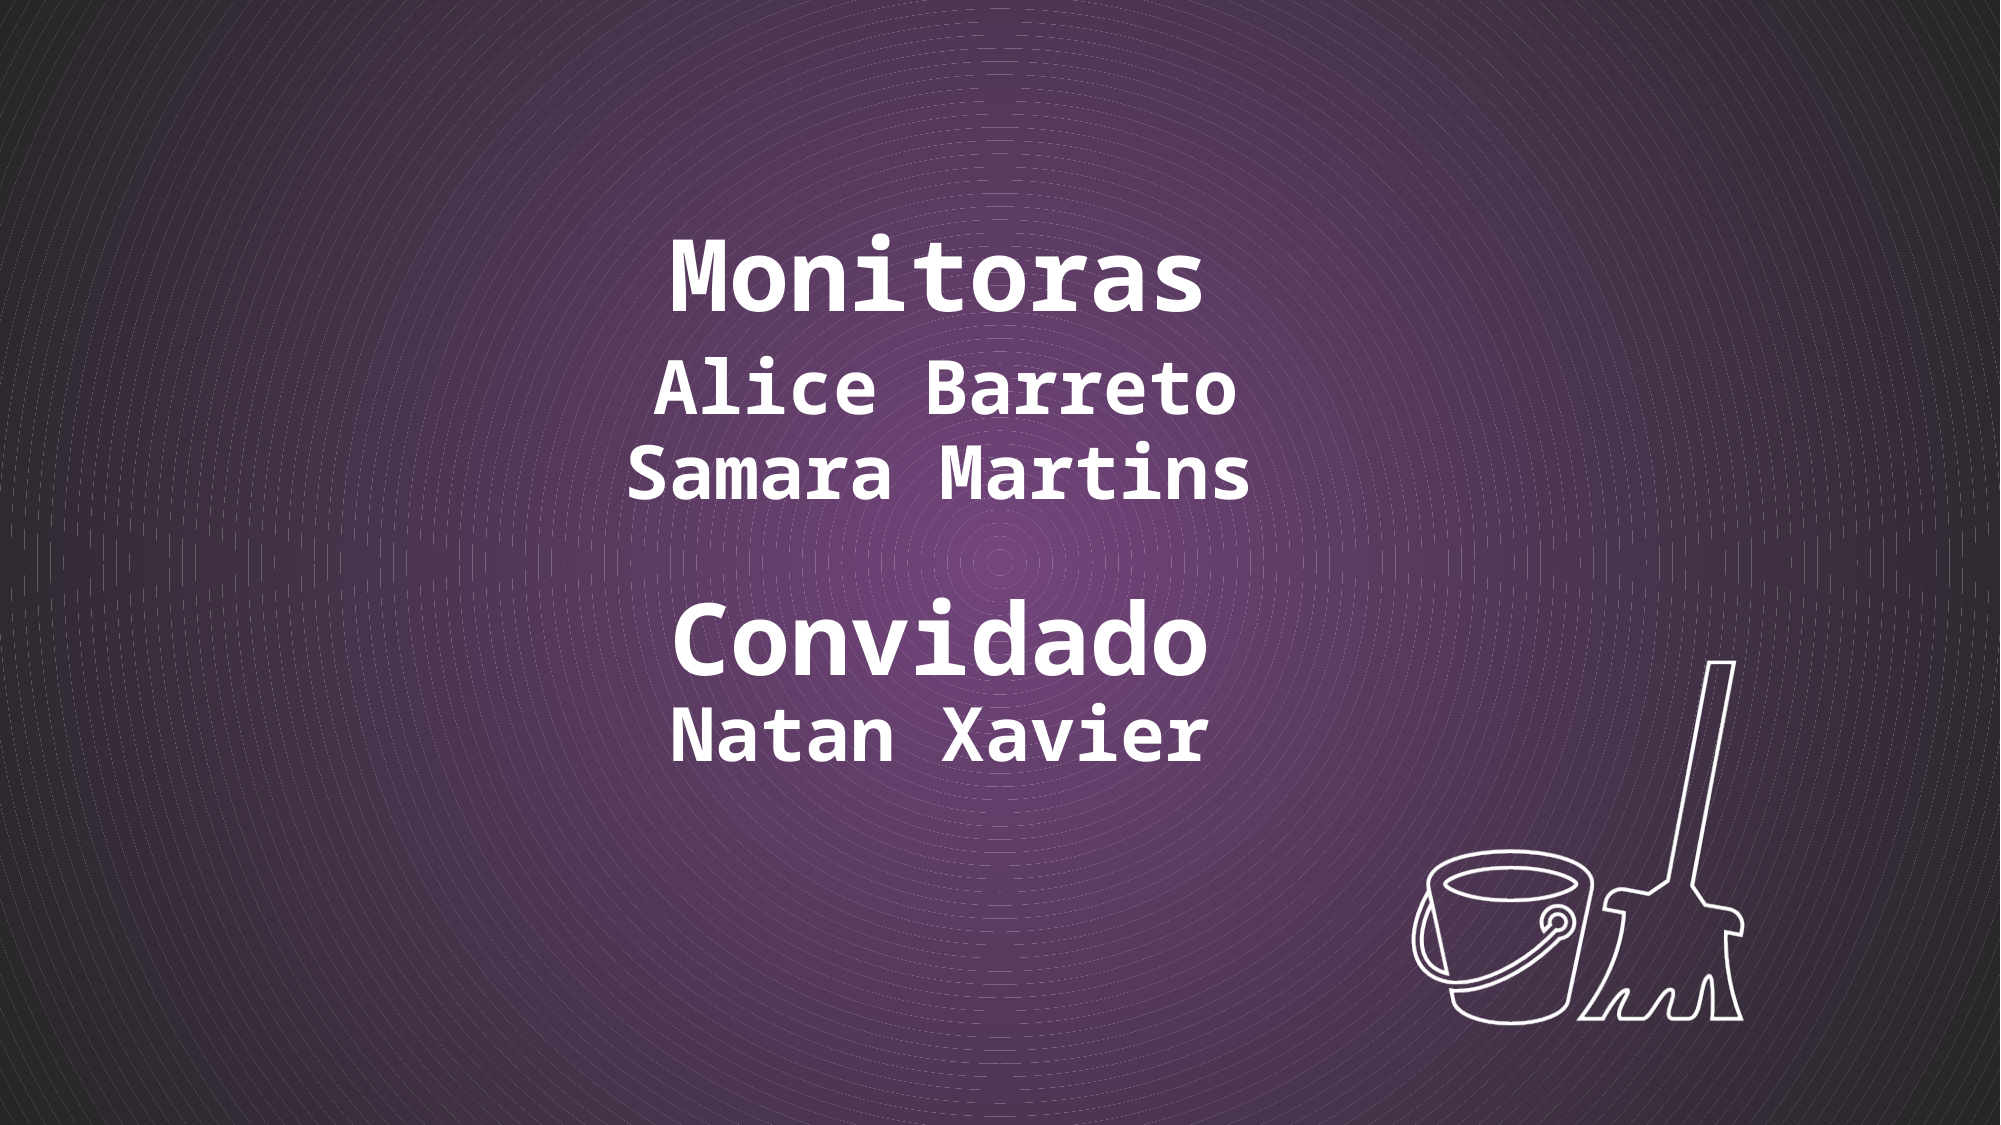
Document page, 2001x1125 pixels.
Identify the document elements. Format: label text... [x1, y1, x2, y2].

title Monitoras Alice Barreto Samara Martins [127, 193, 1754, 455]
text_box Convidado Natan Xavier [127, 455, 1754, 786]
picture [1381, 646, 1775, 1040]
